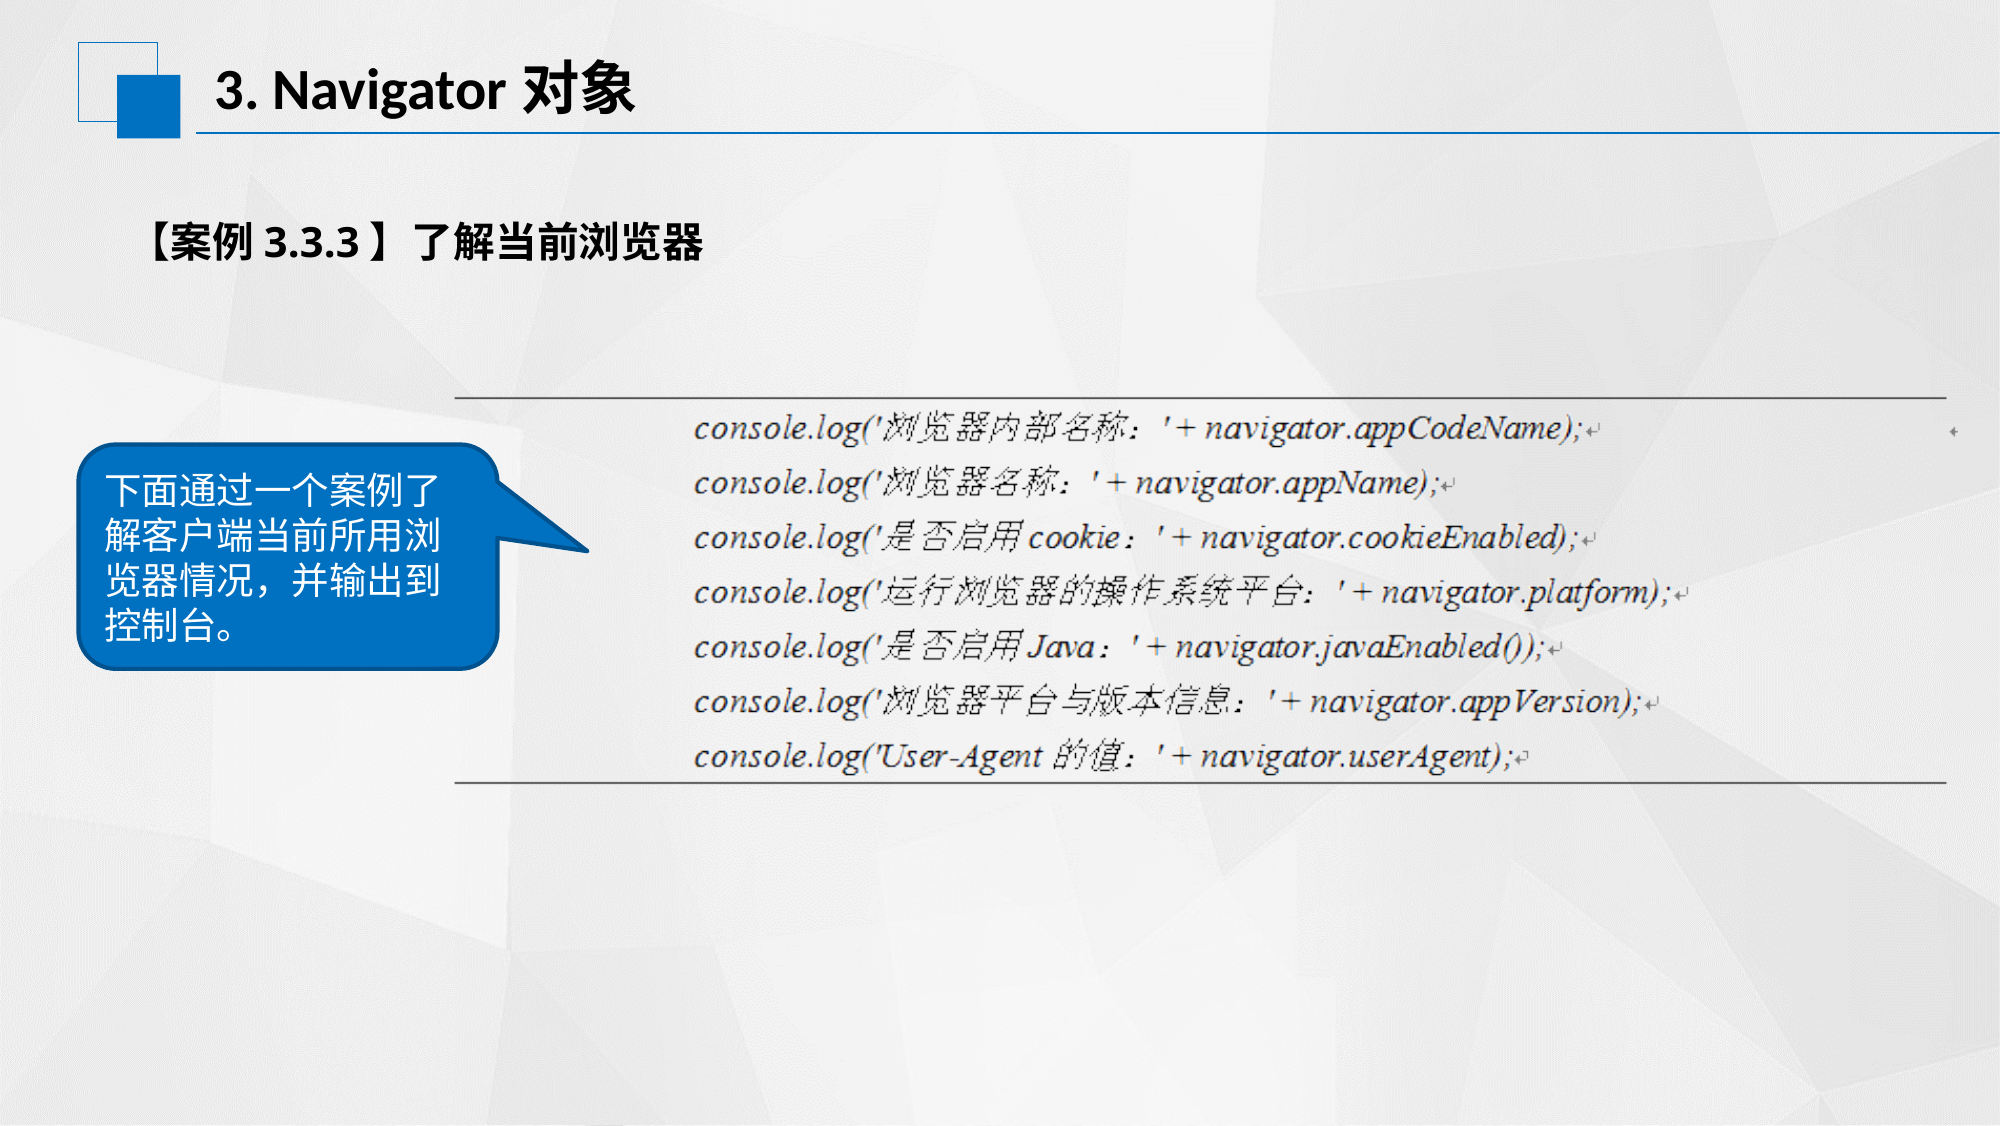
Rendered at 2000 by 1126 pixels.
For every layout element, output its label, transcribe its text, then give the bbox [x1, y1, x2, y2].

picture [0, 0, 2000, 1126]
text_box 下面通过一个案例了解客户端当前所用浏览器情况，并输出到控制台。 [76, 442, 433, 671]
text_box 【案例3.3.3】了解当前浏览器 [113, 208, 948, 273]
title 3. Navigator对象 [194, 42, 1378, 130]
